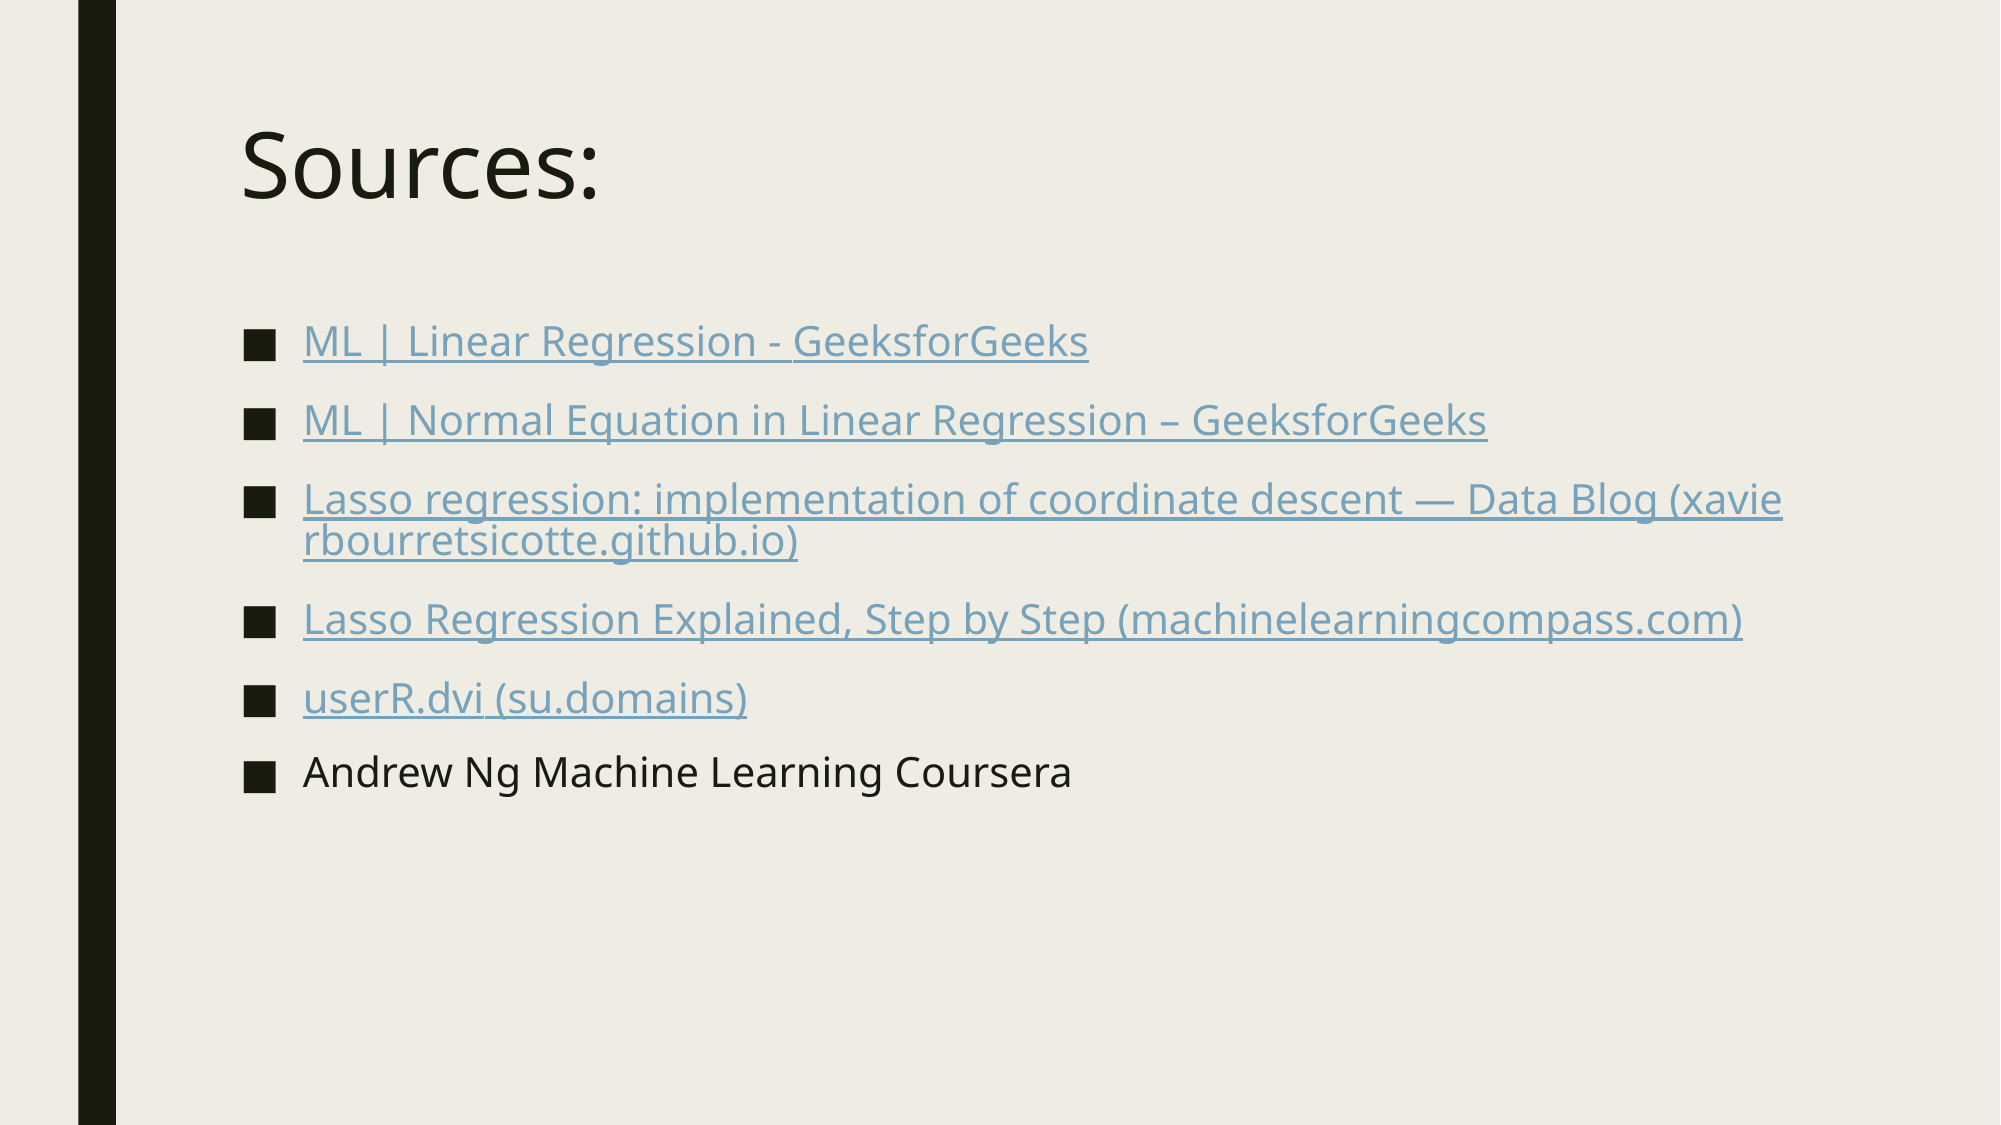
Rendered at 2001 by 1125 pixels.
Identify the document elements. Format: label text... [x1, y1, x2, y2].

list ML | Linear Regression - GeeksforGeeks ML | Normal Equation in Linear Regression – GeeksforGeeks Lasso regression: implementation of coordinate descent — Data Blog (xavierbourretsicotte.github.io) Lasso Regression Explained, Step by Step (machinelearningcompass.com) userR.dvi (su.domains) Andrew Ng Machine Learning Coursera [225, 307, 1800, 1038]
title Sources: [225, 112, 1800, 307]
